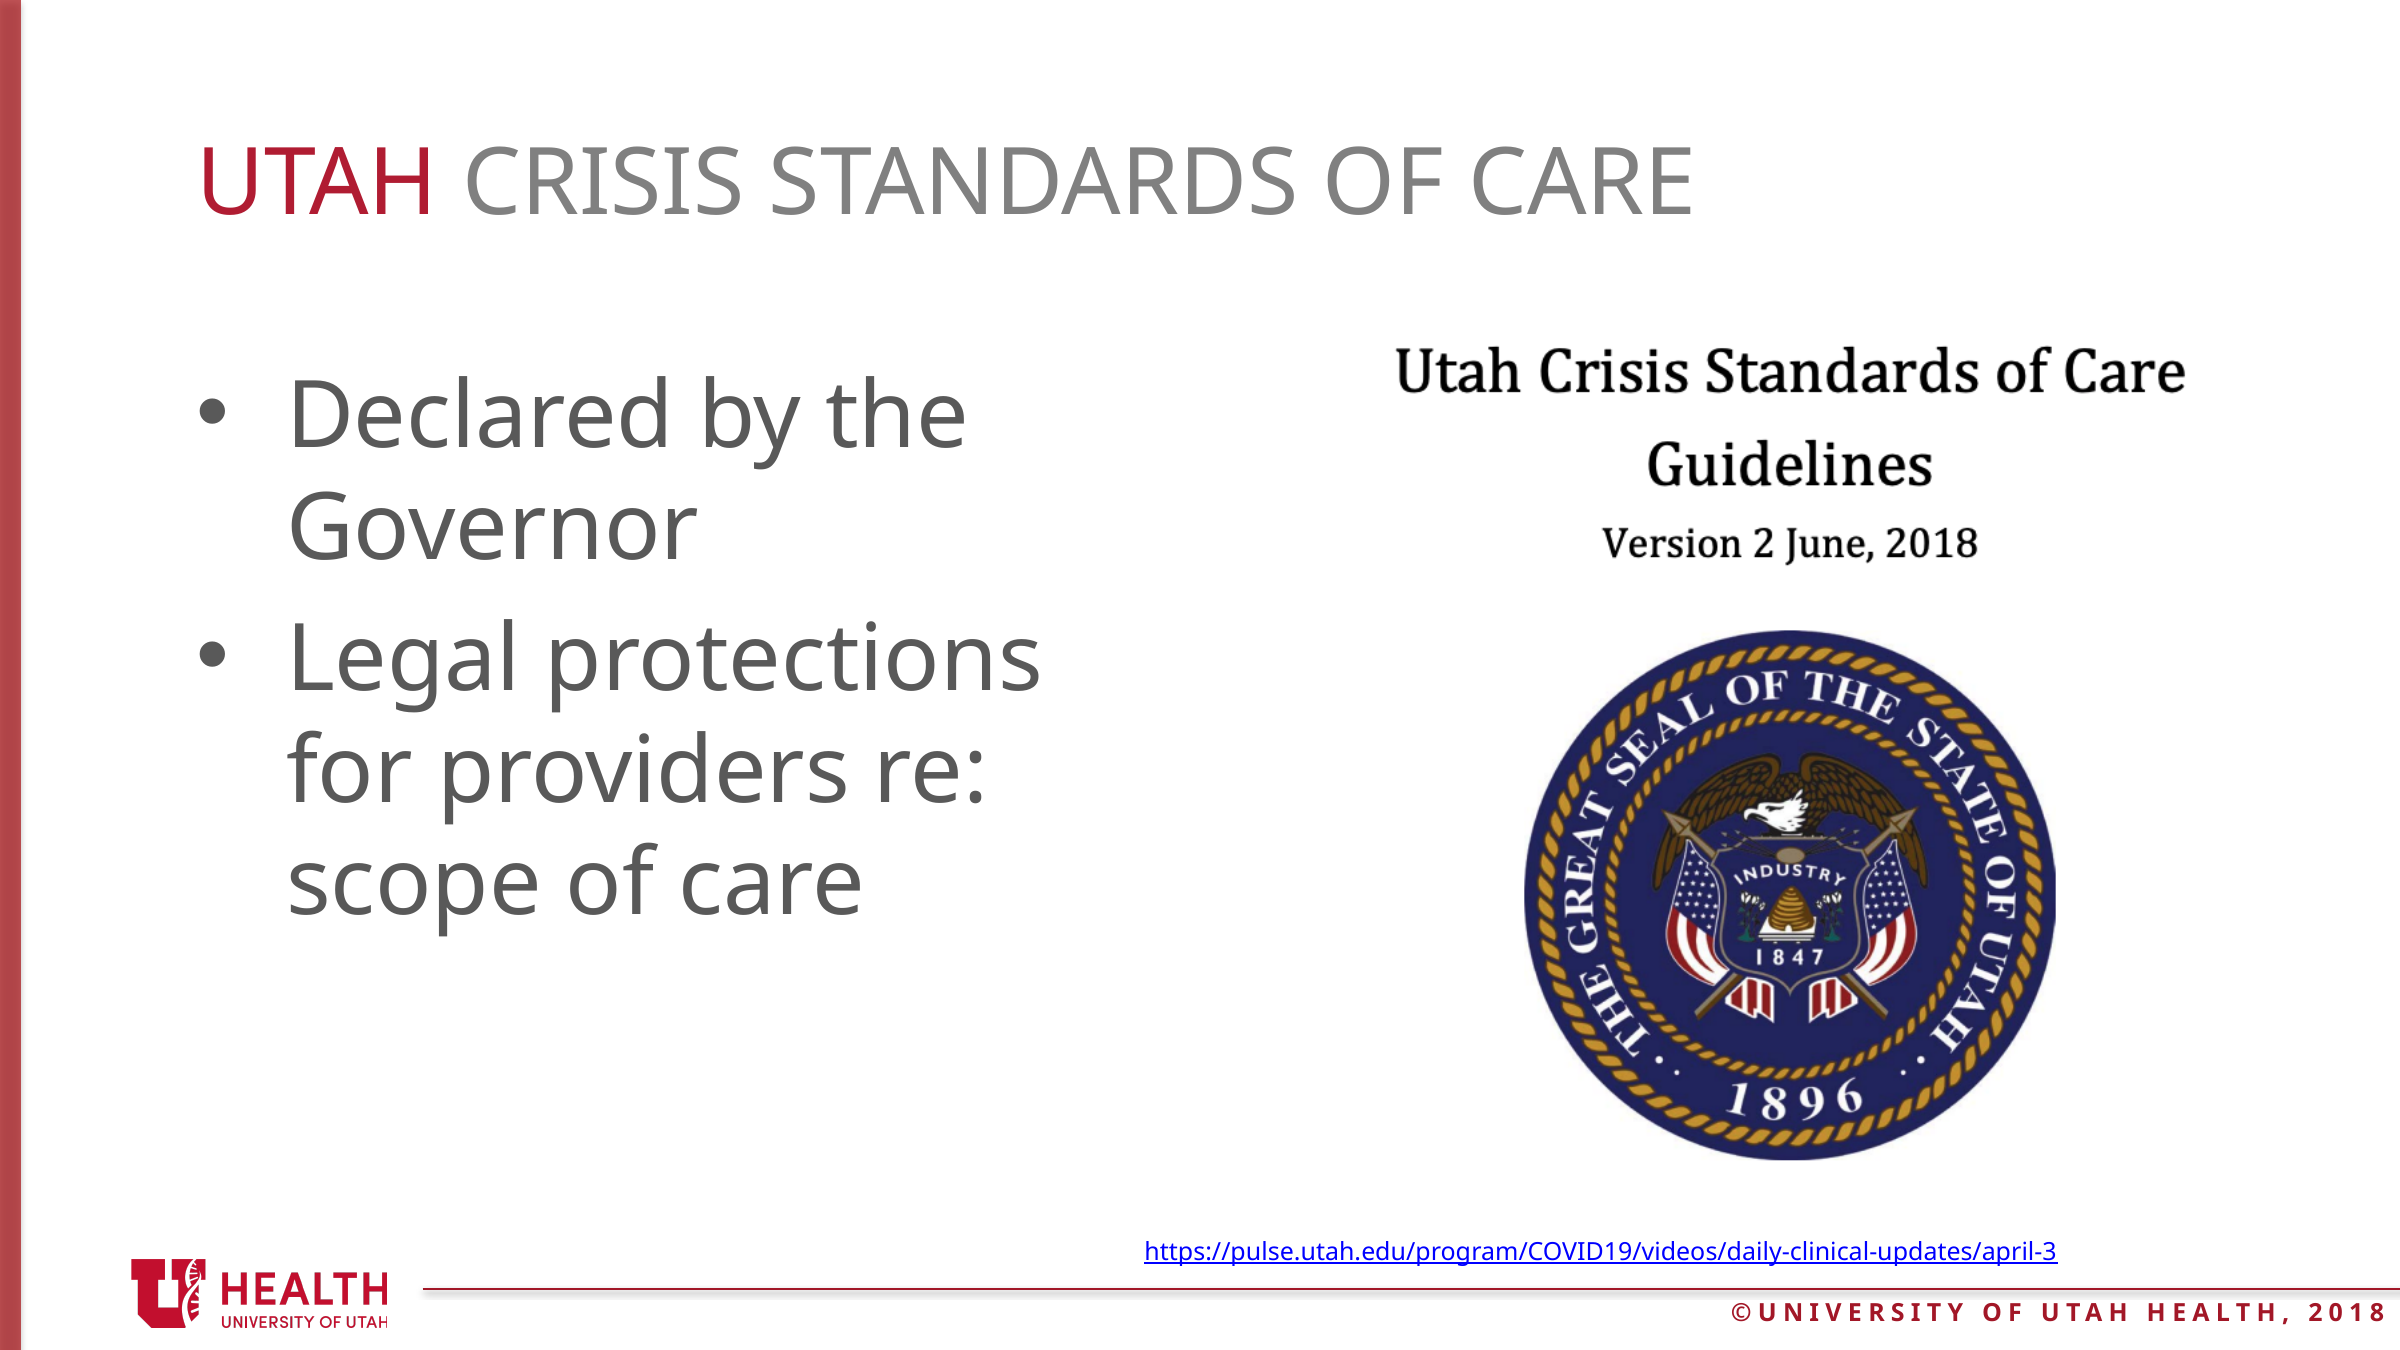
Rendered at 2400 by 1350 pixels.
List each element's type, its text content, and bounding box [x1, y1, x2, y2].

list Declared by the Governor Legal protections for providers re: scope of care [181, 346, 1176, 1225]
picture [1314, 318, 2270, 1191]
title UTah crisis standards of care [181, 113, 2280, 223]
list https://pulse.utah.edu/program/COVID19/videos/daily-clinical-updates/april-3 [1129, 1228, 2400, 1289]
